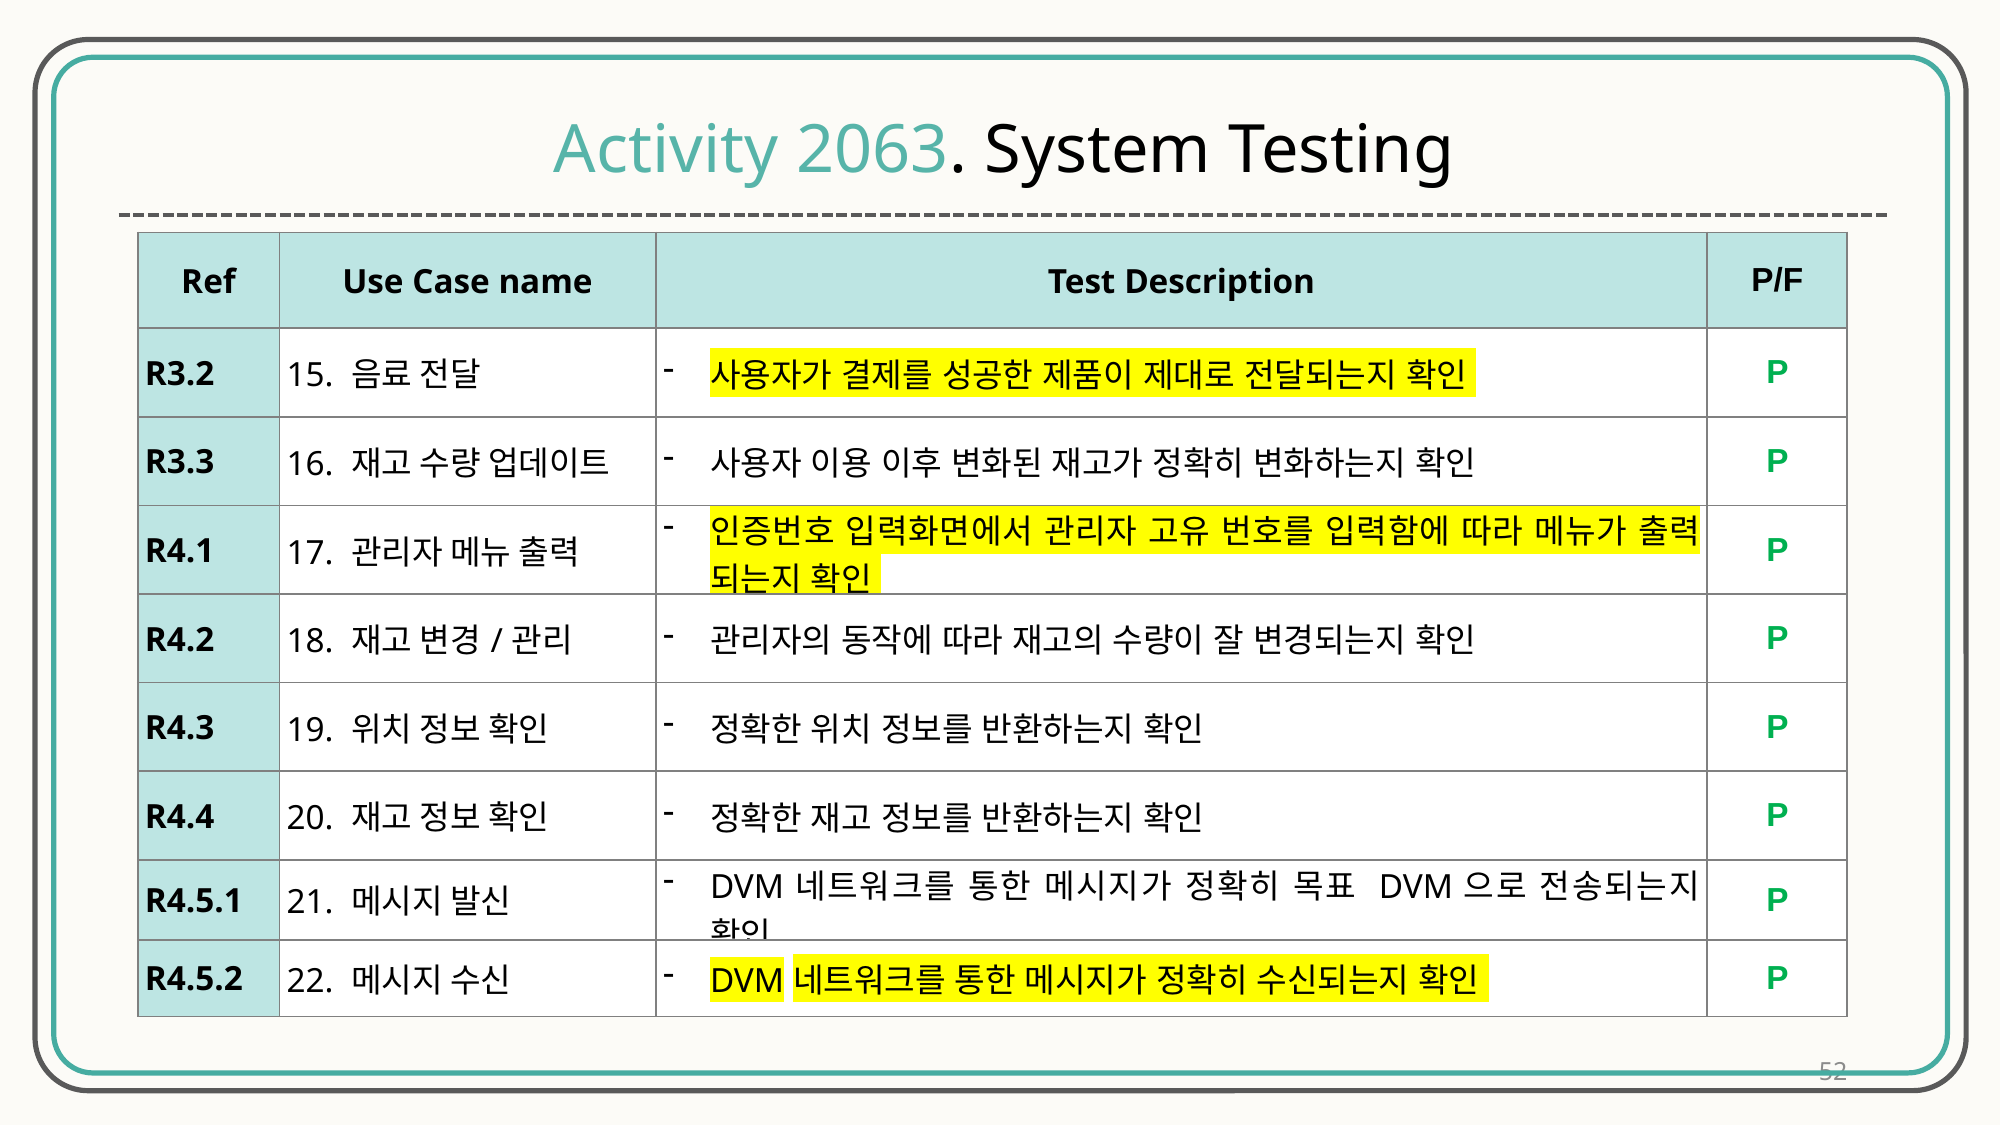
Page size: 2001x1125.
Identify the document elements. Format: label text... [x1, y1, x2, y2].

table_cell 인증번호 입력화면에서 관리자 고유 번호를 입력함에 따라 메뉴가 출력 되는지 확인 [657, 506, 1706, 601]
table_cell P [1708, 964, 1846, 1039]
table_cell R3.2 [139, 329, 279, 416]
table_cell R3.3 [139, 418, 279, 505]
table_cell 15. 음료 전달 [280, 329, 655, 416]
table_cell DVM네트워크를 통한 메시지가 정확히 수신되는지 확인 [657, 964, 1706, 1039]
table_cell P [1708, 868, 1846, 963]
table_header P/F [1708, 233, 1846, 327]
table_cell 정확한 위치 정보를 반환하는지 확인 [657, 691, 1706, 778]
table_cell R4.5.2 [139, 964, 279, 1039]
table_cell P [1708, 418, 1846, 505]
table_cell R4.5.1 [139, 868, 279, 963]
table_header Test Description [657, 233, 1706, 327]
table_cell 19. 위치 정보 확인 [280, 691, 655, 778]
table_header Ref [139, 233, 279, 327]
table_cell 관리자의 동작에 따라 재고의 수량이 잘 변경되는지 확인 [657, 602, 1706, 689]
table_cell 17. 관리자 메뉴 출력 [280, 506, 655, 601]
table_cell 22. 메시지 수신 [280, 964, 655, 1039]
table_cell R4.2 [139, 602, 279, 689]
table_cell R4.4 [139, 780, 279, 866]
table_cell 20. 재고 정보 확인 [280, 780, 655, 866]
table_cell P [1708, 506, 1846, 601]
table_cell 사용자 이용 이후 변화된 재고가 정확히 변화하는지 확인 [657, 418, 1706, 505]
table_cell R4.3 [139, 691, 279, 778]
table_header Use Case name [280, 233, 655, 327]
table_cell 정확한 재고 정보를 반환하는지 확인 [657, 780, 1706, 866]
text_box [33, 38, 1968, 1092]
table_cell R4.1 [139, 506, 279, 601]
slide_number 52 [1412, 1042, 1863, 1103]
table_cell 21. 메시지 발신 [280, 868, 655, 963]
table_cell P [1708, 780, 1846, 866]
table_cell 18. 재고 변경/관리 [280, 602, 655, 689]
table_cell P [1708, 691, 1846, 778]
table_cell 사용자가 결제를 성공한 제품이 제대로 전달되는지 확인 [657, 329, 1706, 416]
table_cell P [1708, 602, 1846, 689]
table_cell 16. 재고 수량 업데이트 [280, 418, 655, 505]
table_cell P [1708, 329, 1846, 416]
table_cell DVM네트워크를 통한 메시지가 정확히 목표 DVM으로 전송되는지 확인 [657, 868, 1706, 963]
